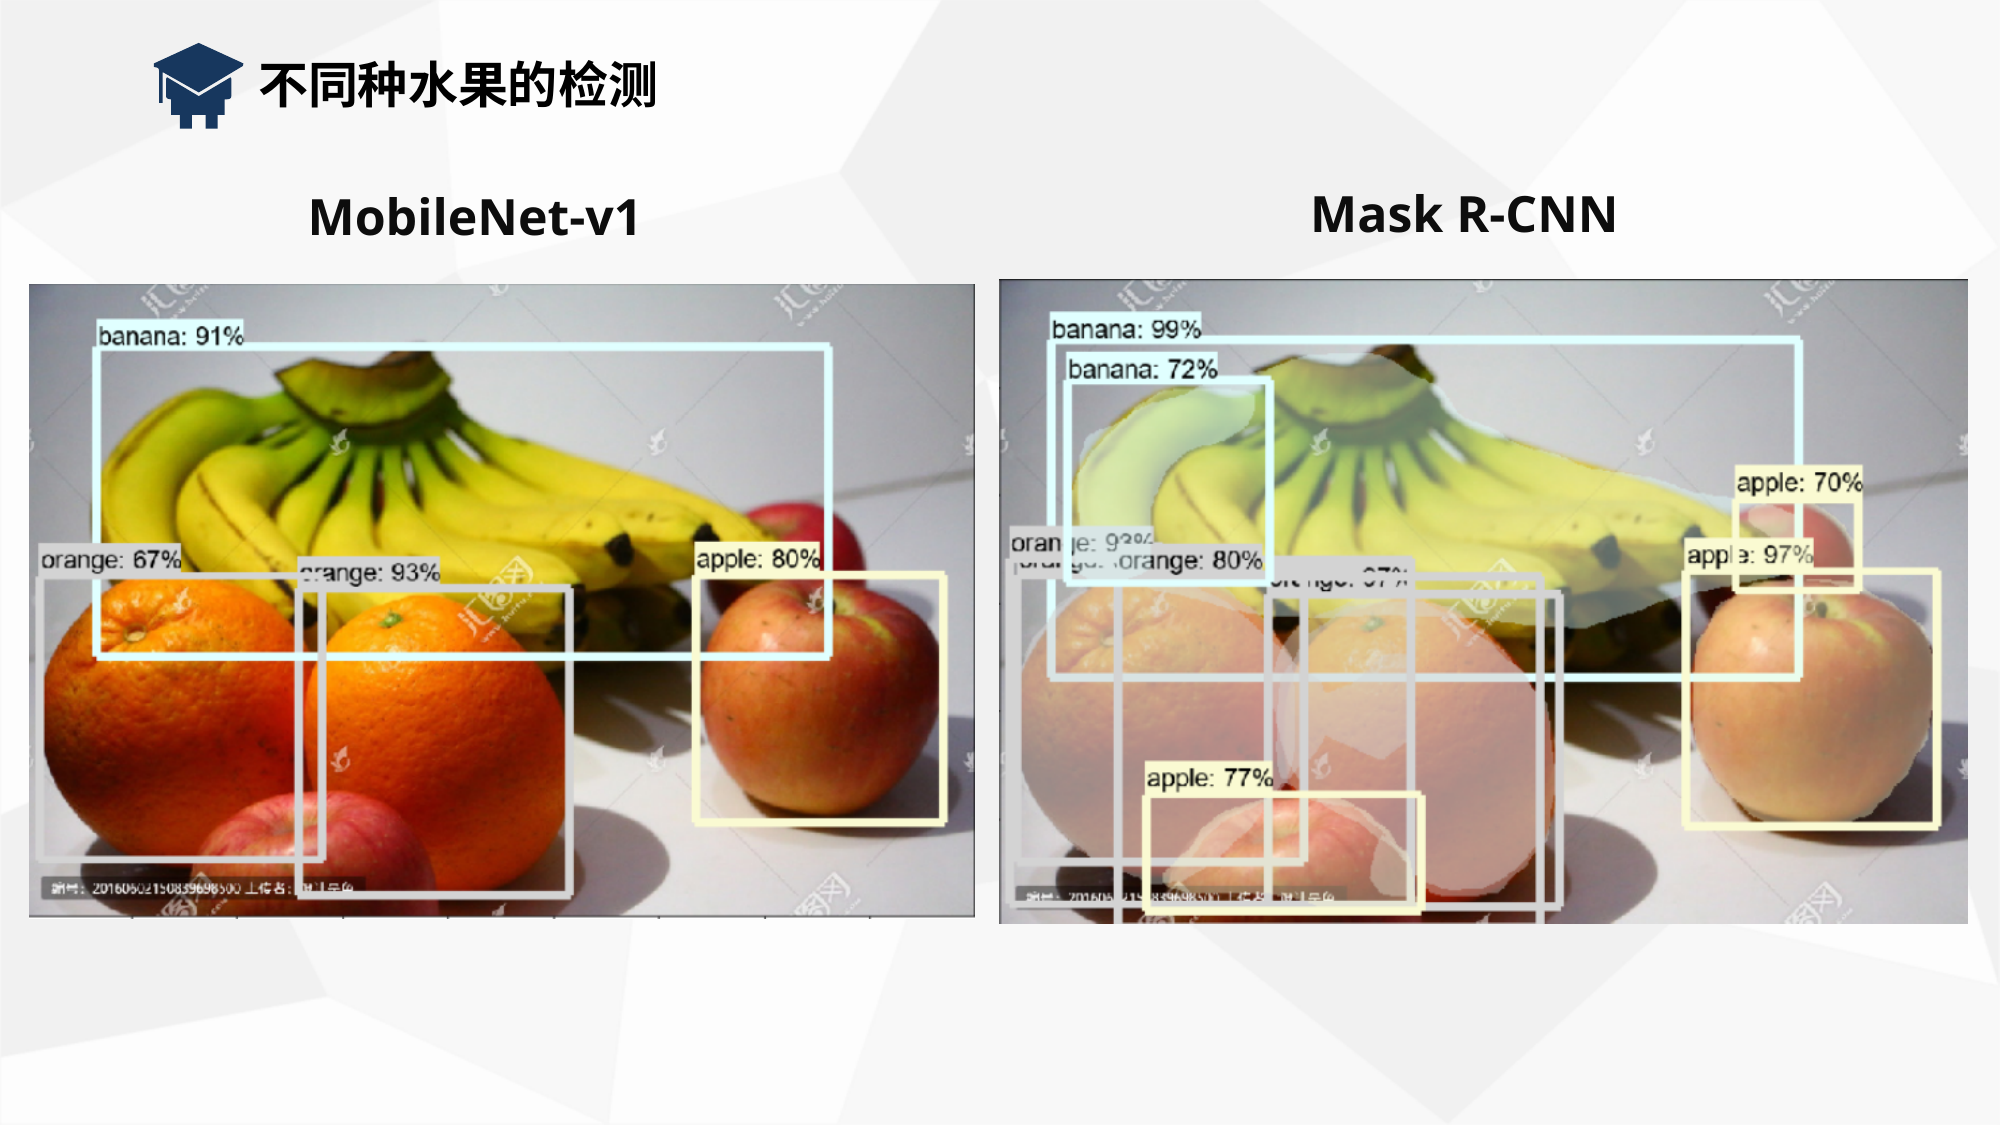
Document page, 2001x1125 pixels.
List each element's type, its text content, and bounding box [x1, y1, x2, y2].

text_box [838, 269, 1349, 331]
text_box MobileNet-v1 [292, 178, 658, 254]
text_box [153, 42, 930, 129]
text_box Mask R-CNN [1295, 175, 1634, 251]
picture [0, 0, 2000, 1125]
